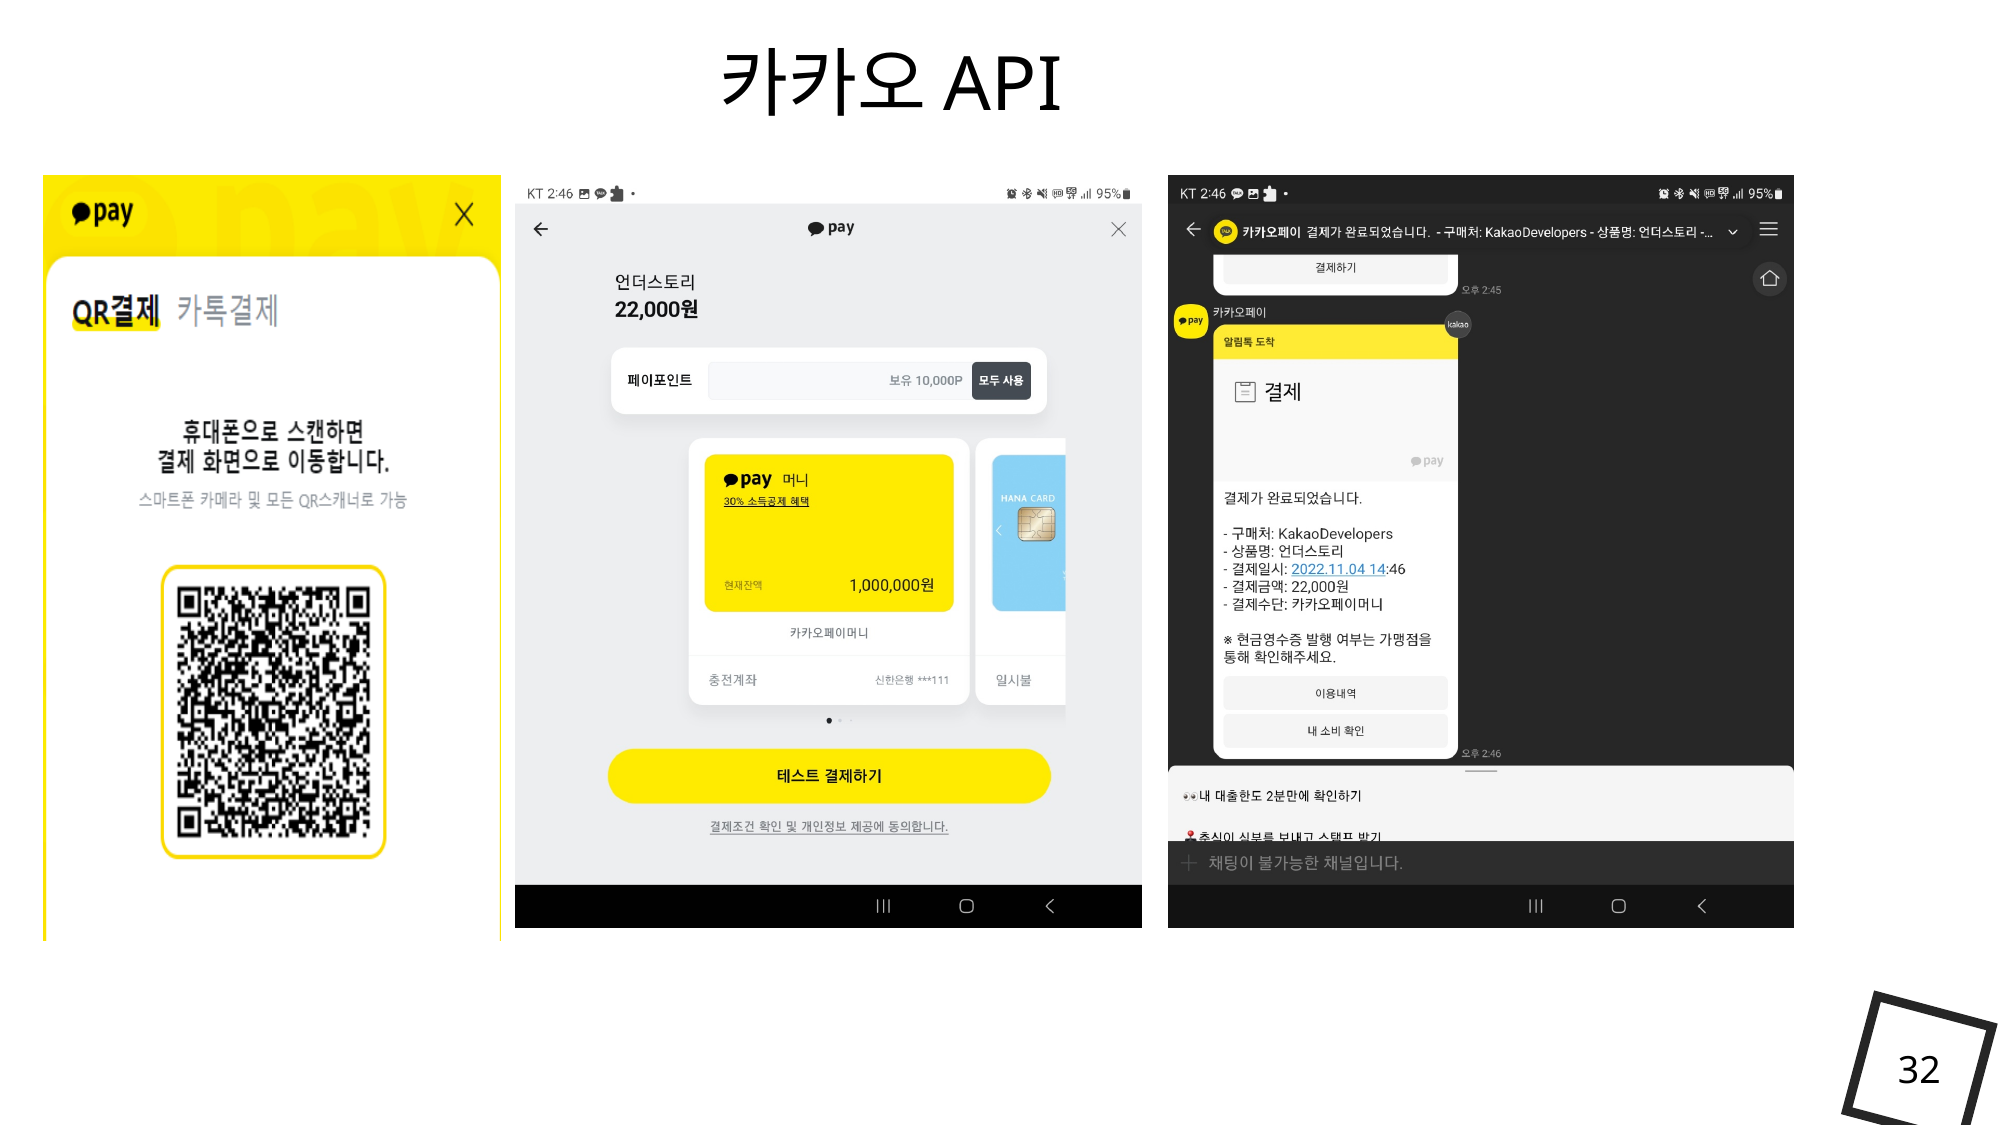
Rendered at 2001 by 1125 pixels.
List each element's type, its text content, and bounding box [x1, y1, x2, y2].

picture [515, 175, 1142, 928]
picture [1168, 175, 1794, 928]
picture [43, 175, 501, 941]
text_box 카카오API [500, 27, 1282, 133]
